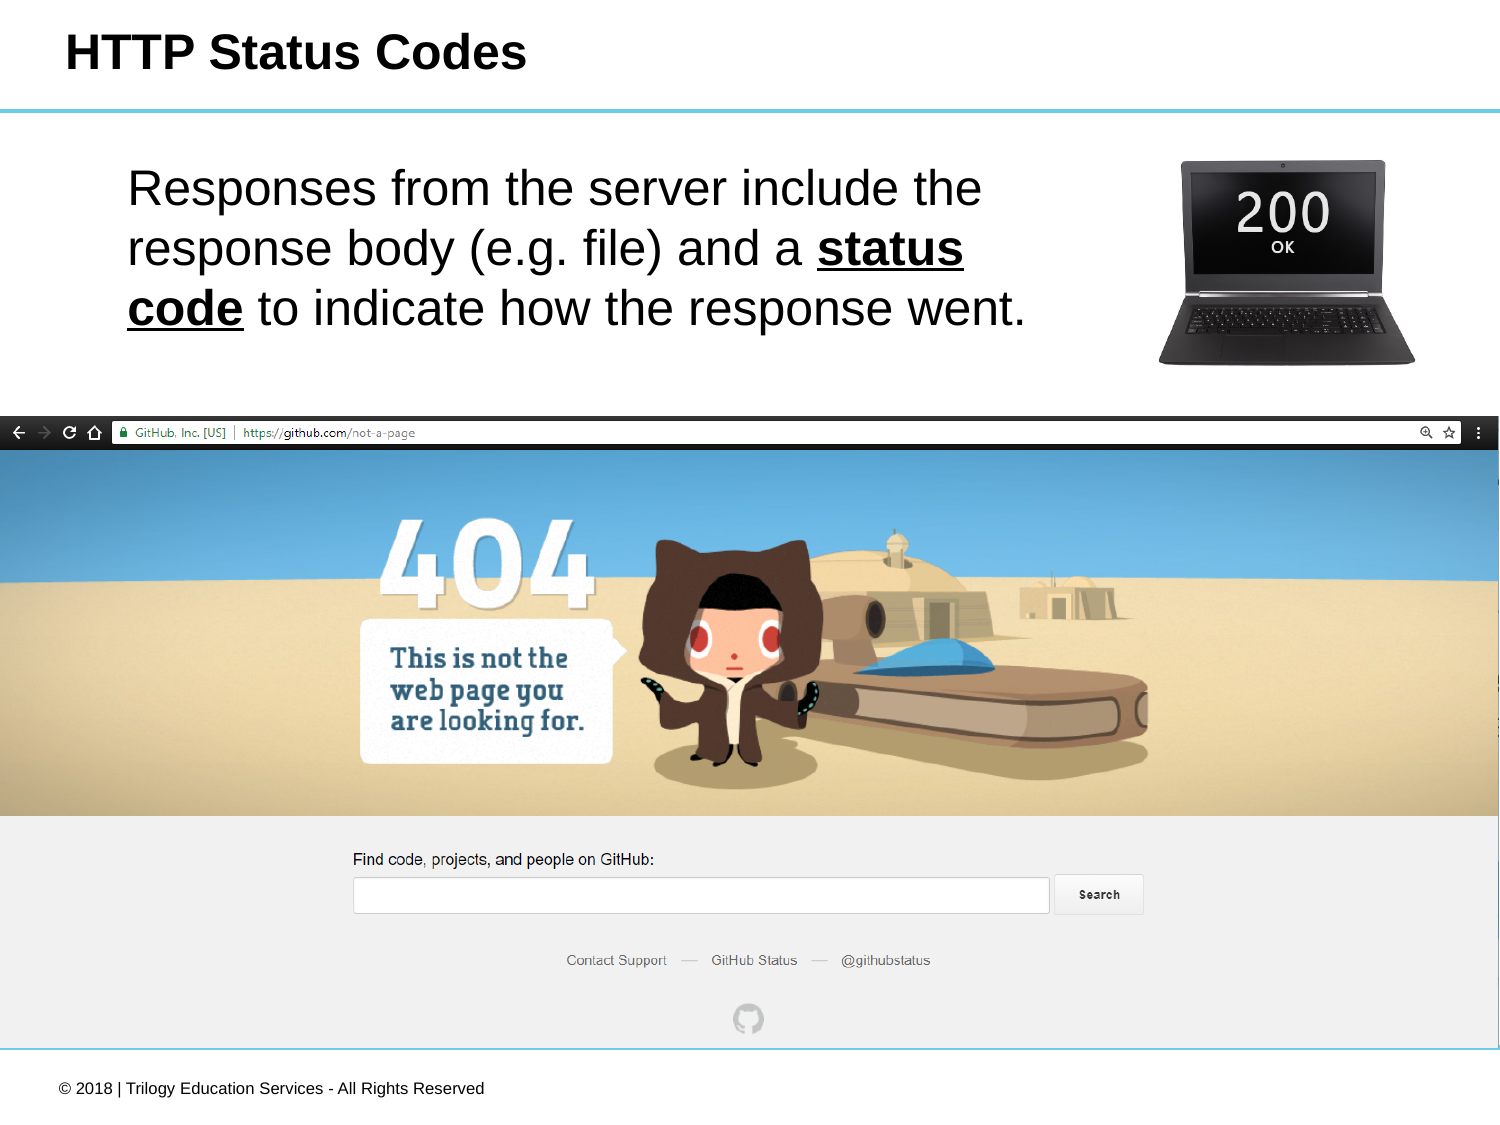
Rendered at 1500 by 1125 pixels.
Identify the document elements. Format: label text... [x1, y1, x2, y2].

text_box Responses from the server include the response body (e.g. file) and a status code to indicate how the response went. [112, 147, 1063, 376]
picture [0, 416, 1499, 1048]
title HTTP Status Codes [50, 0, 1238, 108]
picture [1112, 131, 1454, 393]
